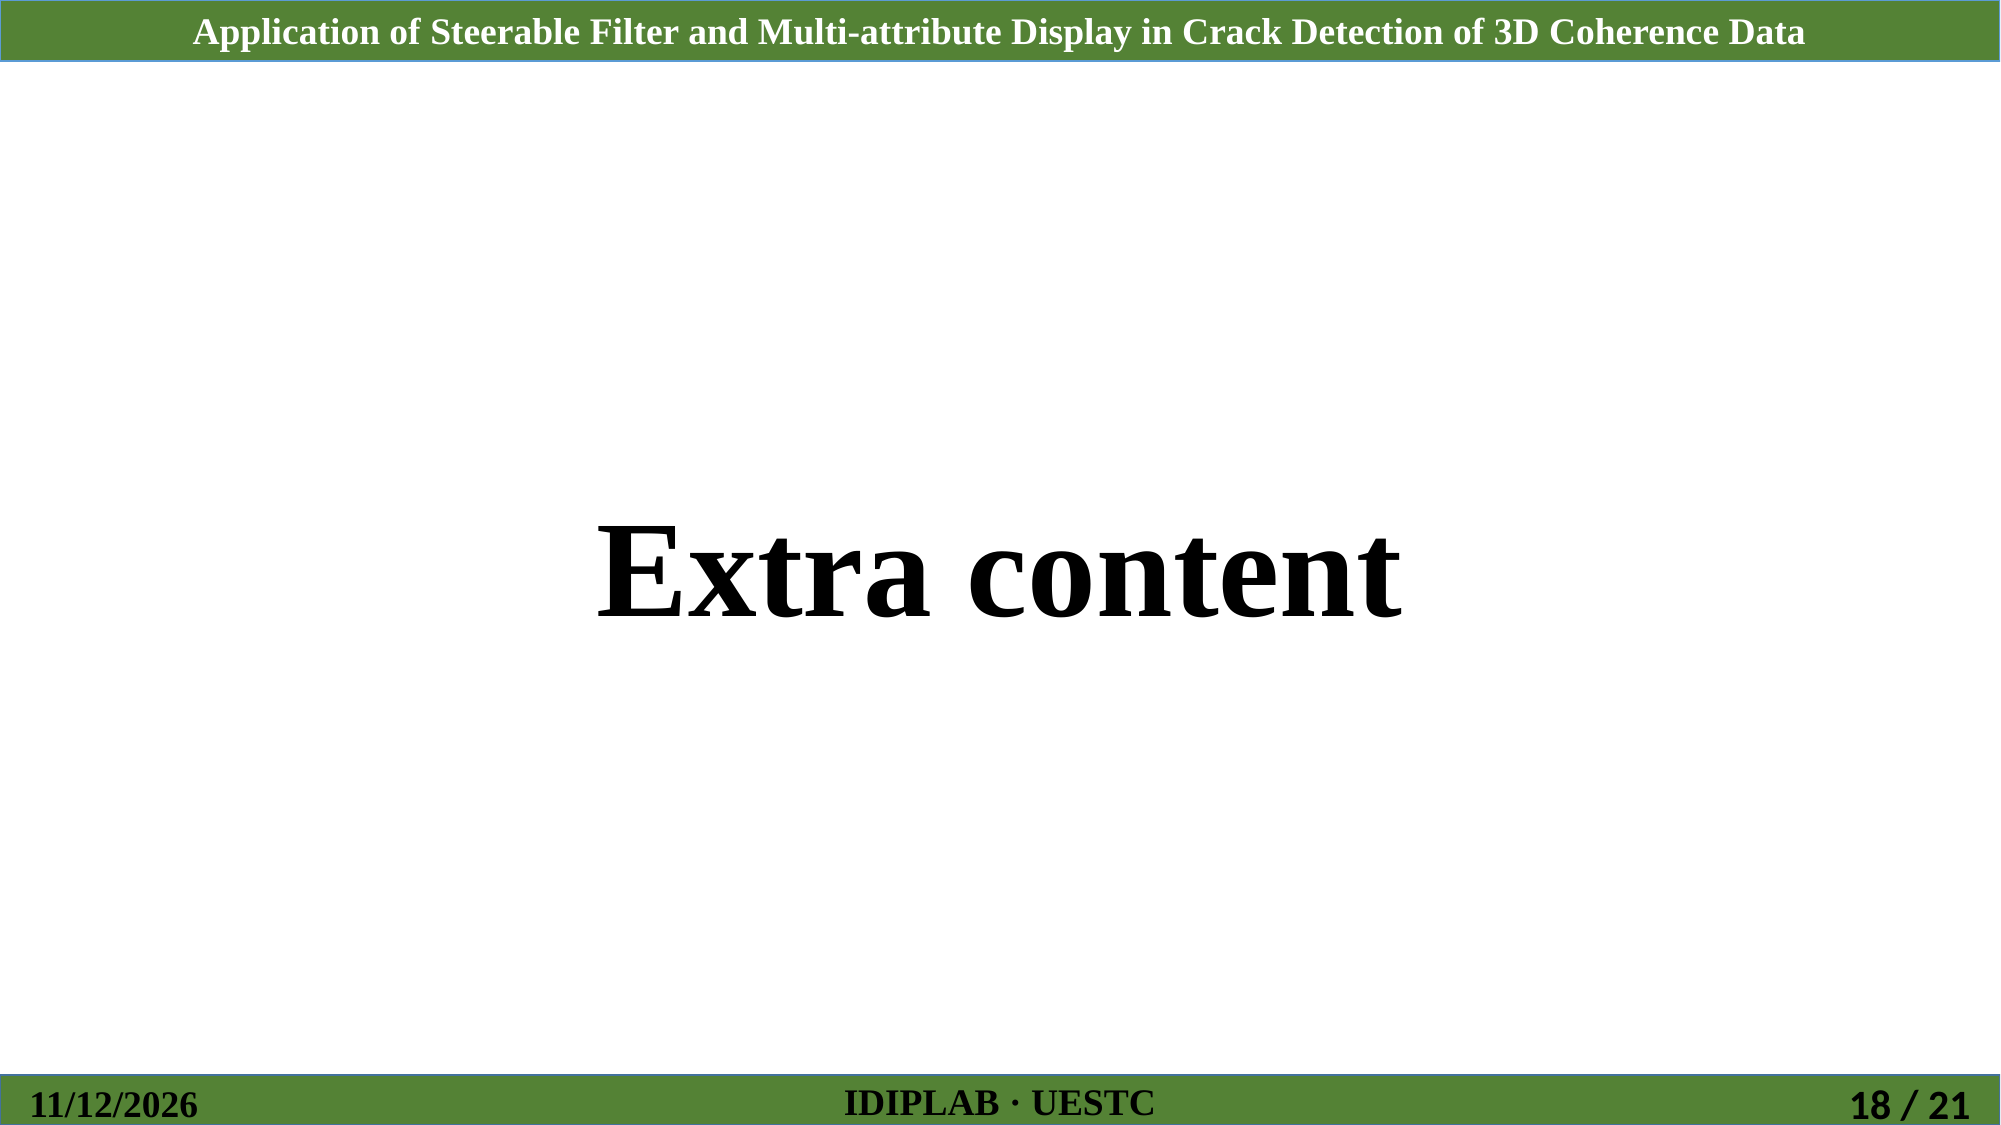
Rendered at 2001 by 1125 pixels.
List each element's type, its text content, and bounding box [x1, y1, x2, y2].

slide_number 18 / 21 [1535, 1076, 1986, 1125]
footer IDIPLAB · UESTC [662, 1070, 1338, 1125]
text_box Extra content [582, 471, 1418, 652]
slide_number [14, 1074, 465, 1125]
